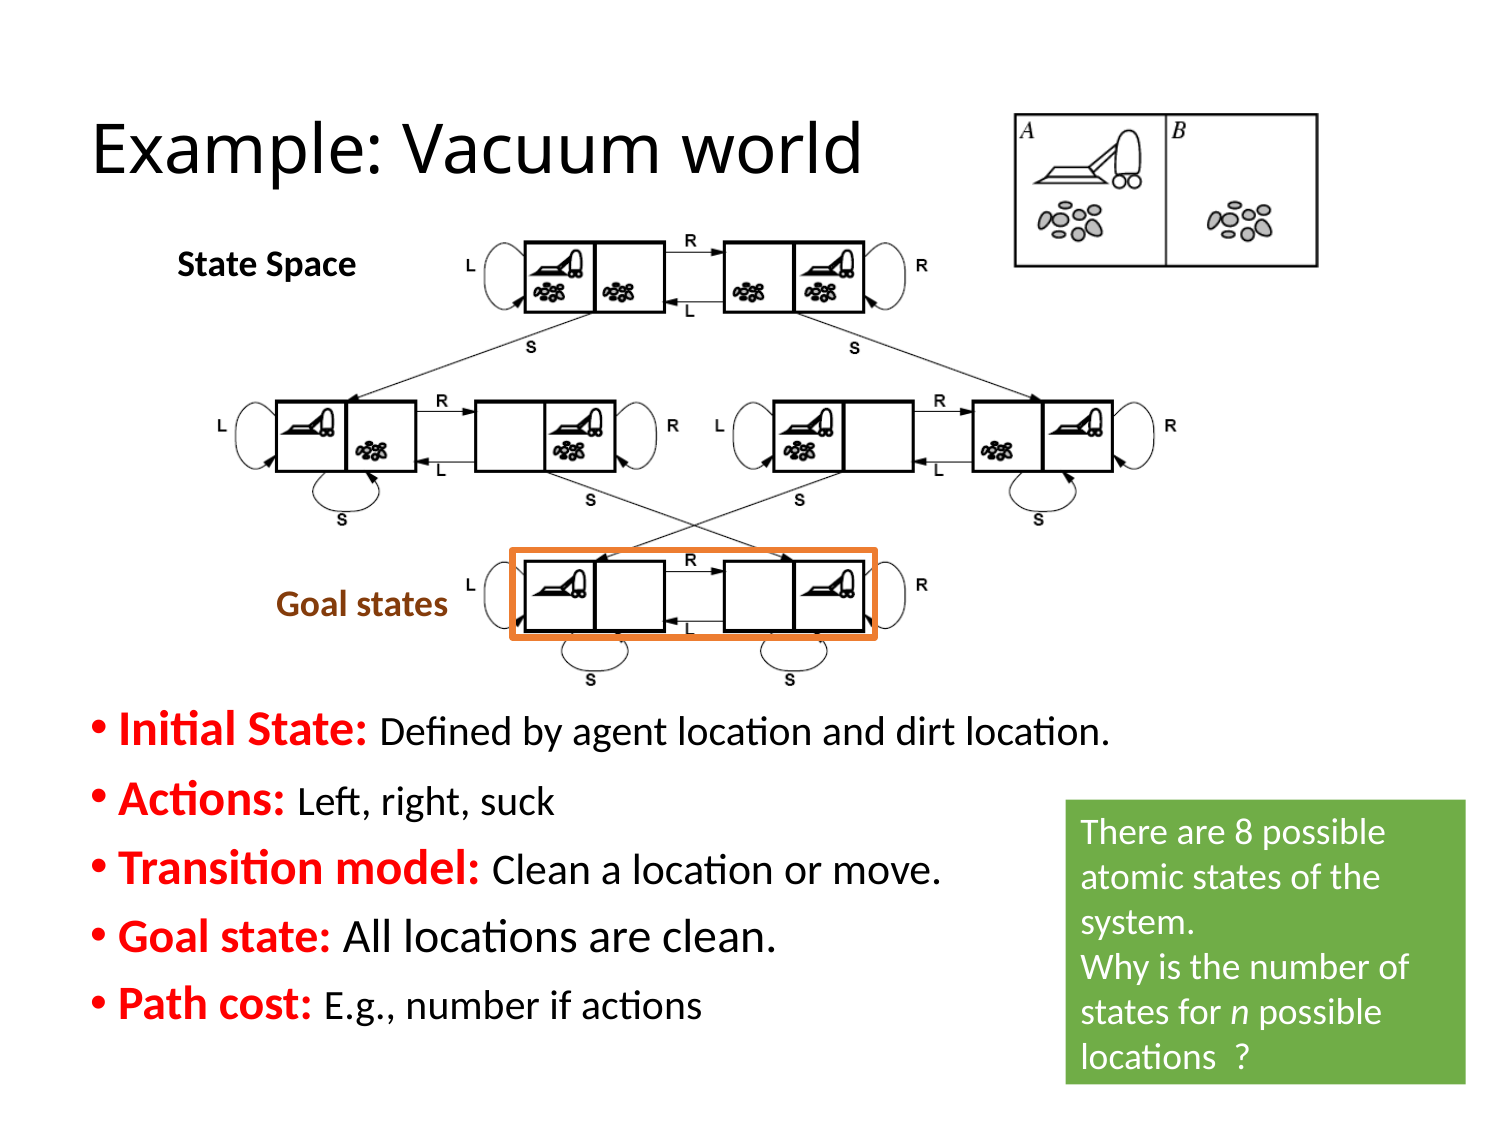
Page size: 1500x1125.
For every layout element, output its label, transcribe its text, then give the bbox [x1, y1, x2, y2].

list Initial State: Defined by agent location and dirt location. Actions: Left, right, suck Transition model: Clean a location or move. Goal state: All locations are clean. Path cost: E.g., number if actions [75, 694, 1461, 1088]
title Example: Vacuum world [75, 57, 1425, 246]
text_box State Space [162, 231, 212, 291]
picture [212, 112, 1319, 691]
